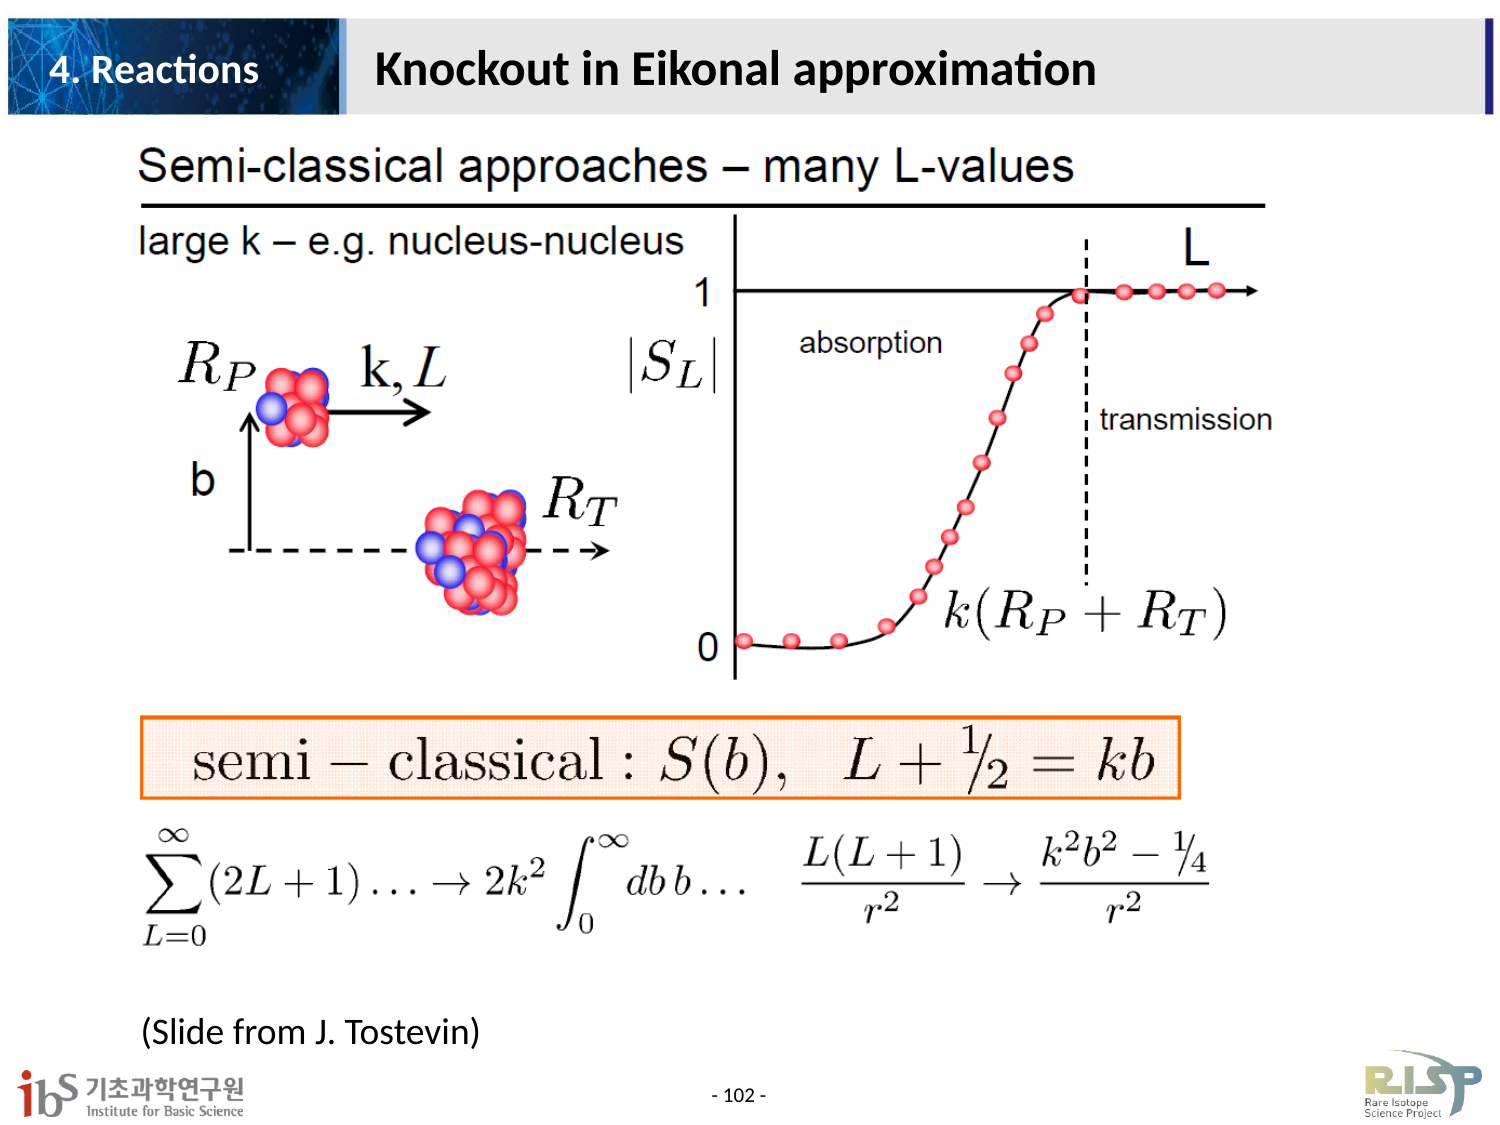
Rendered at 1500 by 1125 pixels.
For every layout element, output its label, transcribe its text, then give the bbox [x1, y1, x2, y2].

picture [2, 10, 1500, 130]
picture [17, 1070, 243, 1117]
picture [112, 142, 1301, 962]
text_box (Slide from J. Tostevin) [125, 999, 497, 1060]
picture [1364, 1049, 1482, 1119]
